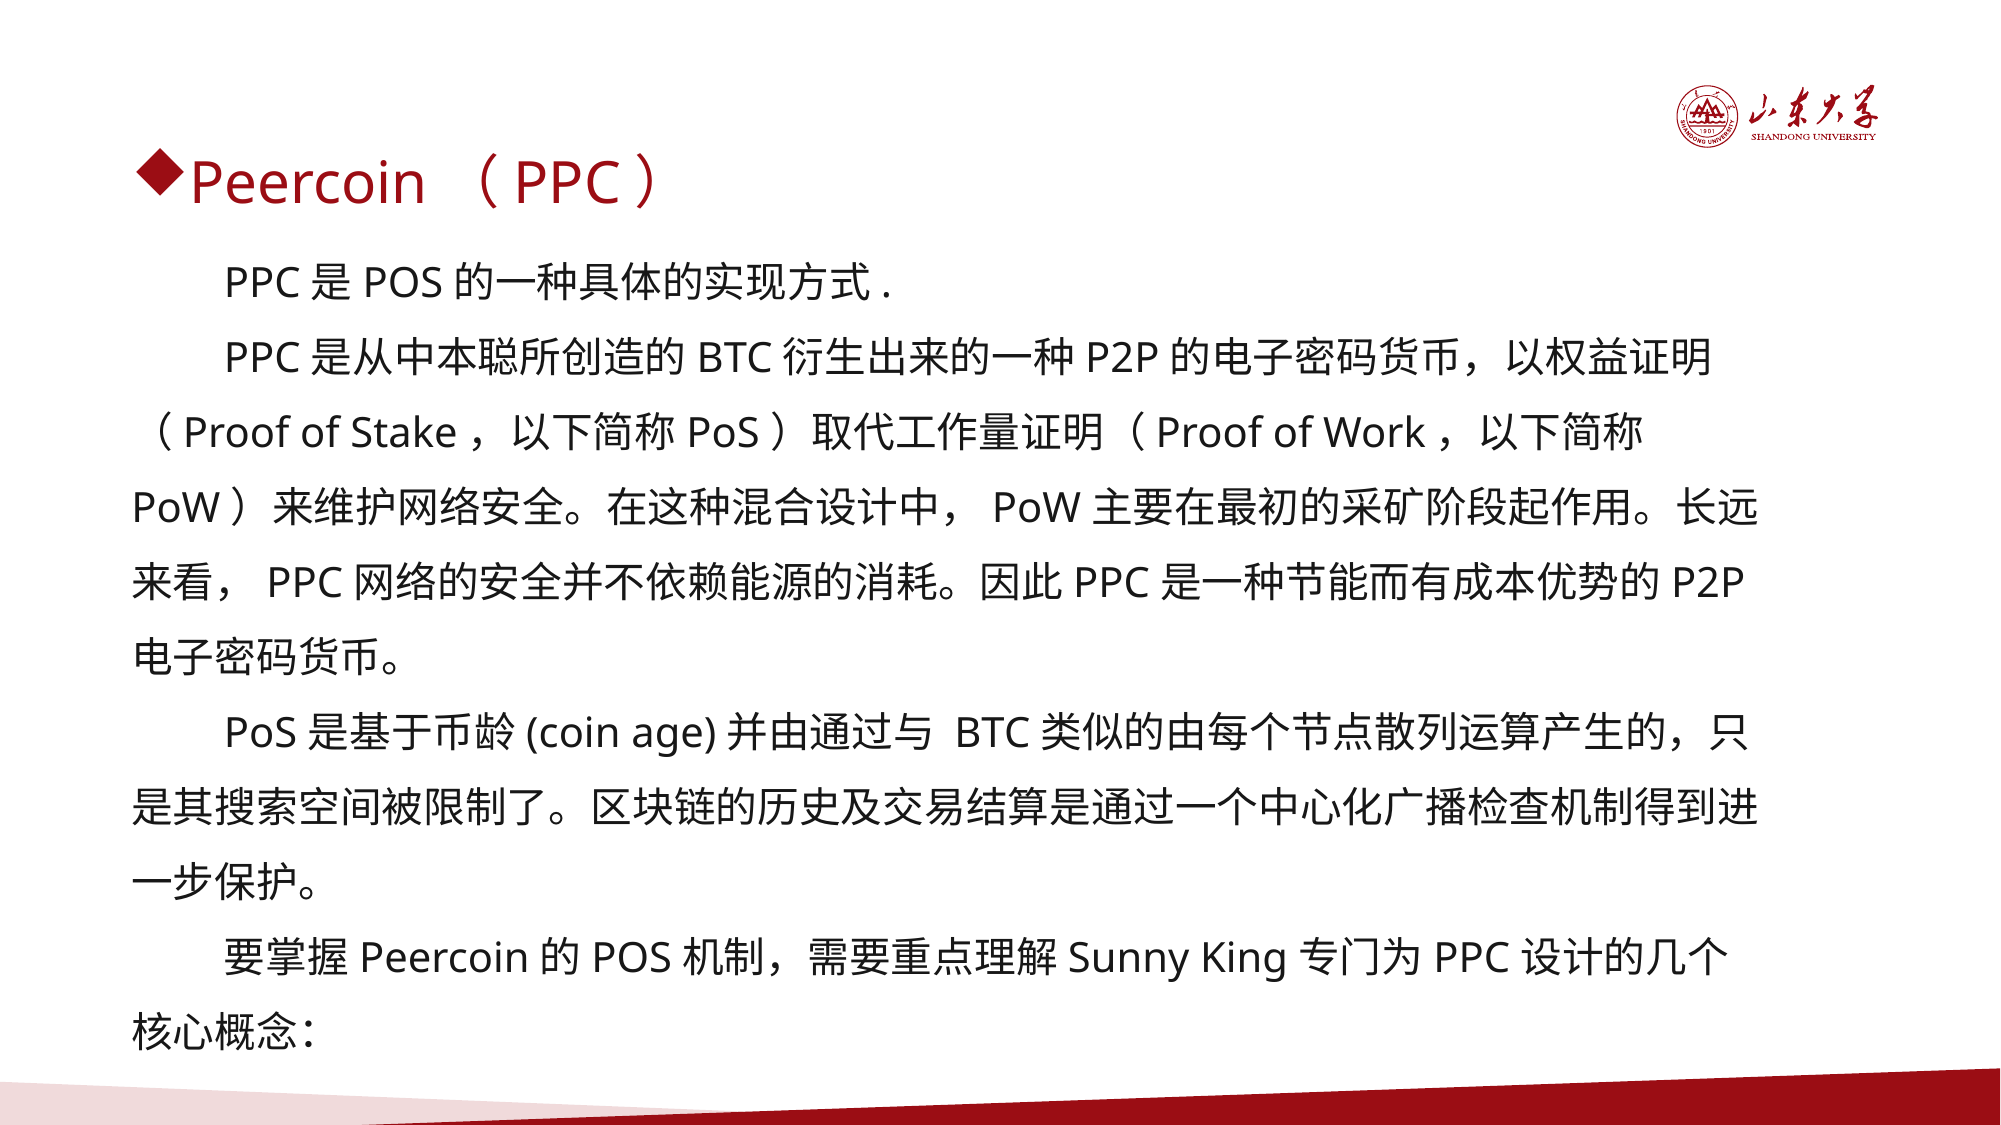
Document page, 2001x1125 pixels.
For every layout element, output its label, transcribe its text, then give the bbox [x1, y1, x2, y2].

text_box PPC是POS的一种具体的实现方式. PPC是从中本聪所创造的BTC衍生出来的一种P2P的电子密码货币，以权益证明（Proof of Stake，以下简称PoS）取代工作量证明（Proof of Work，以下简称PoW）来维护网络安全。在这种混合设计中，PoW主要在最初的采矿阶段起作用。长远来看，PPC网络的安全并不依赖能源的消耗。因此PPC是一种节能而有成本优势的P2P电子密码货币。 PoS是基于币龄(coin age)并由通过与 BTC类似的由每个节点散列运算产生的，只是其搜索空间被限制了。区块链的历史及交易结算是通过一个中心化广播检查机制得到进一步保护。 要掌握Peercoin的POS机制，需要重点理解Sunny King专门为PPC设计的几个核心概念： [116, 223, 1785, 1064]
text_box Peercoin（PPC） [116, 137, 727, 223]
